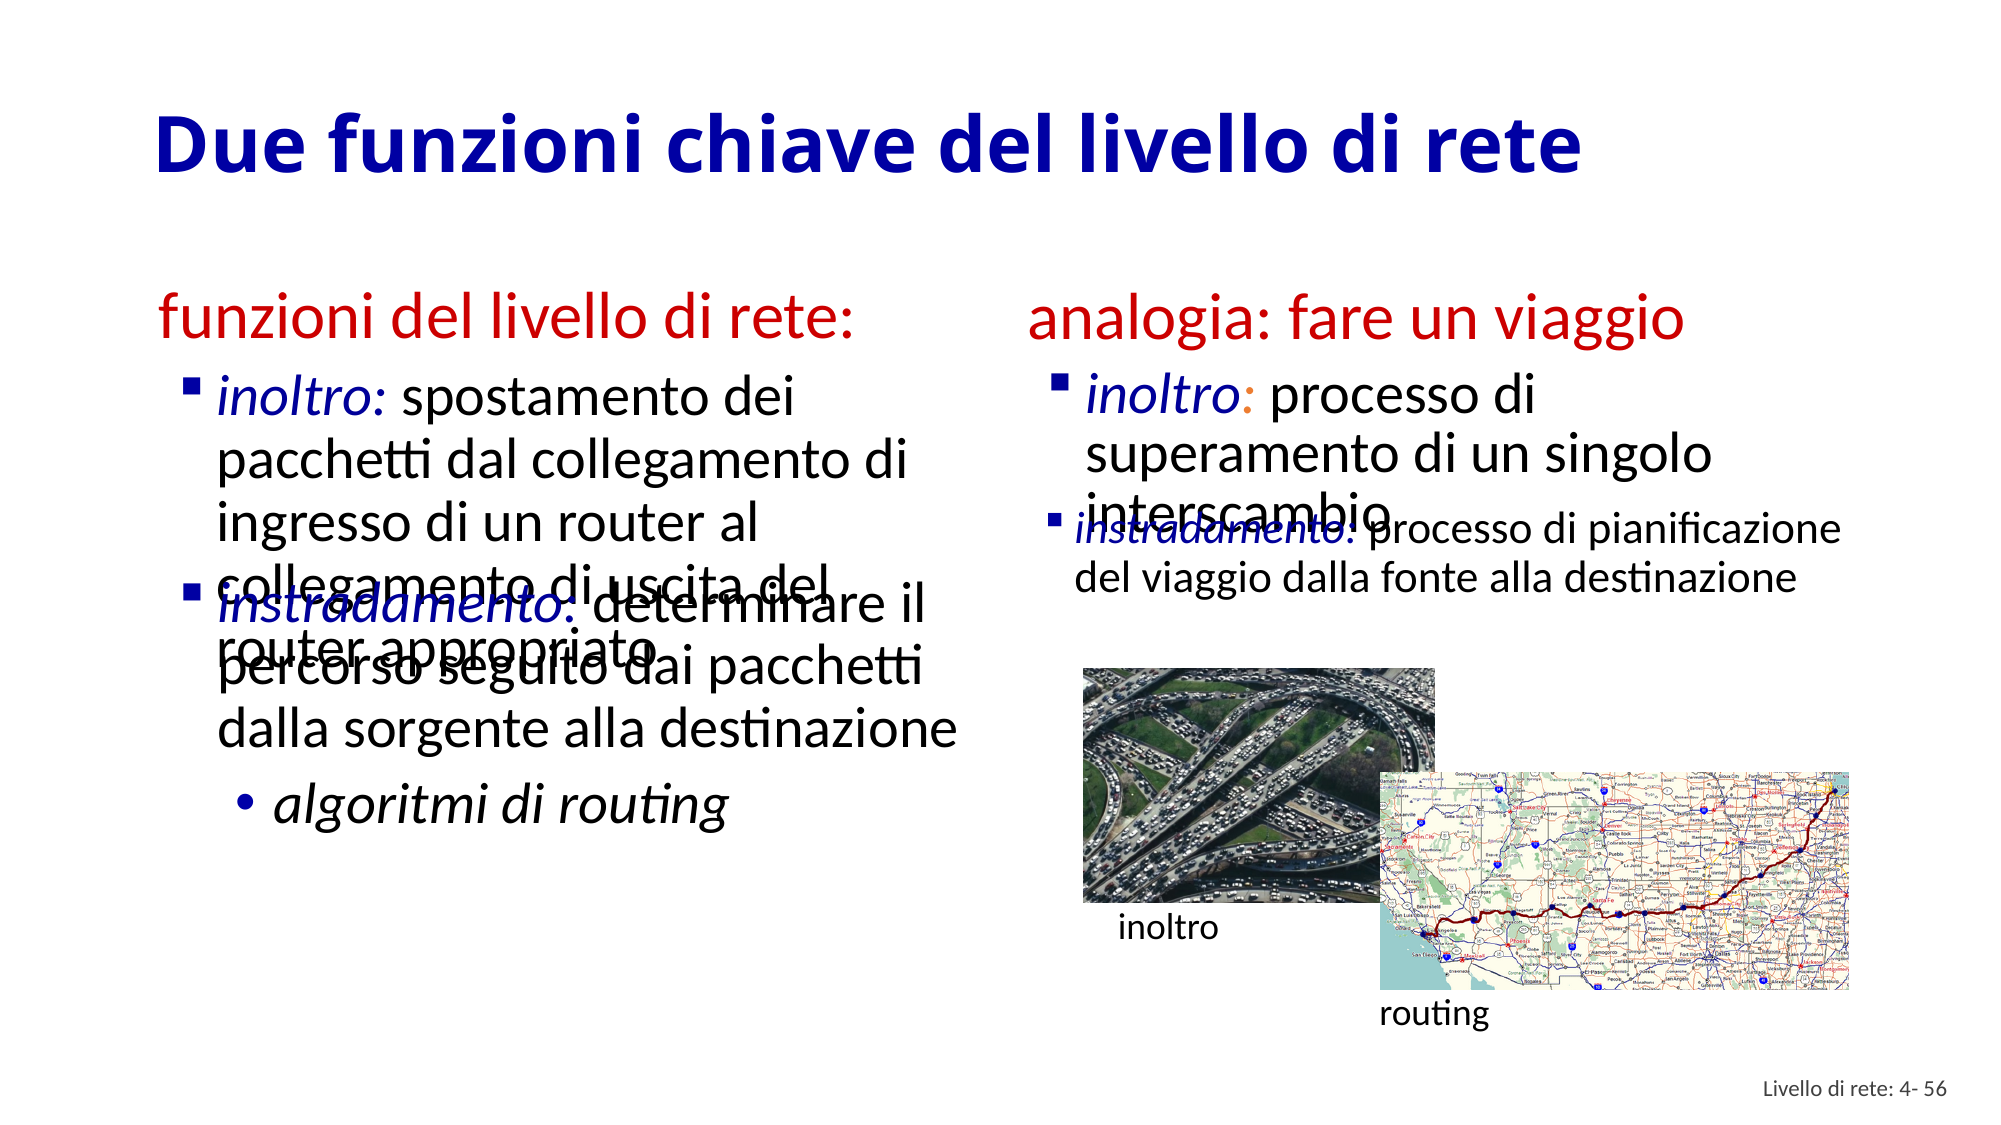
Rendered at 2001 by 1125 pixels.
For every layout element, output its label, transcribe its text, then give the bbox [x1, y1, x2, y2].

text_box instradamento: determinare il percorso seguito dai pacchetti dalla sorgente alla destinazione algoritmi di routing [144, 564, 995, 870]
text_box instradamento: processo di pianificazione del viaggio dalla fonte alla destinazione [1014, 496, 1865, 641]
list funzioni del livello di rete: inoltro: spostamento dei pacchetti dal collegamento di ingresso di un router al collegamento di uscita del router appropriato [144, 273, 994, 564]
slide_number Livello di rete: 4- 5 [1512, 1056, 1963, 1117]
list analogia: fare un viaggio inoltro: processo di superamento di un singolo interscambio [1012, 277, 1863, 992]
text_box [1363, 771, 1849, 1042]
title Due funzioni chiave del livello di rete [137, 74, 1863, 221]
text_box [1069, 668, 1435, 955]
